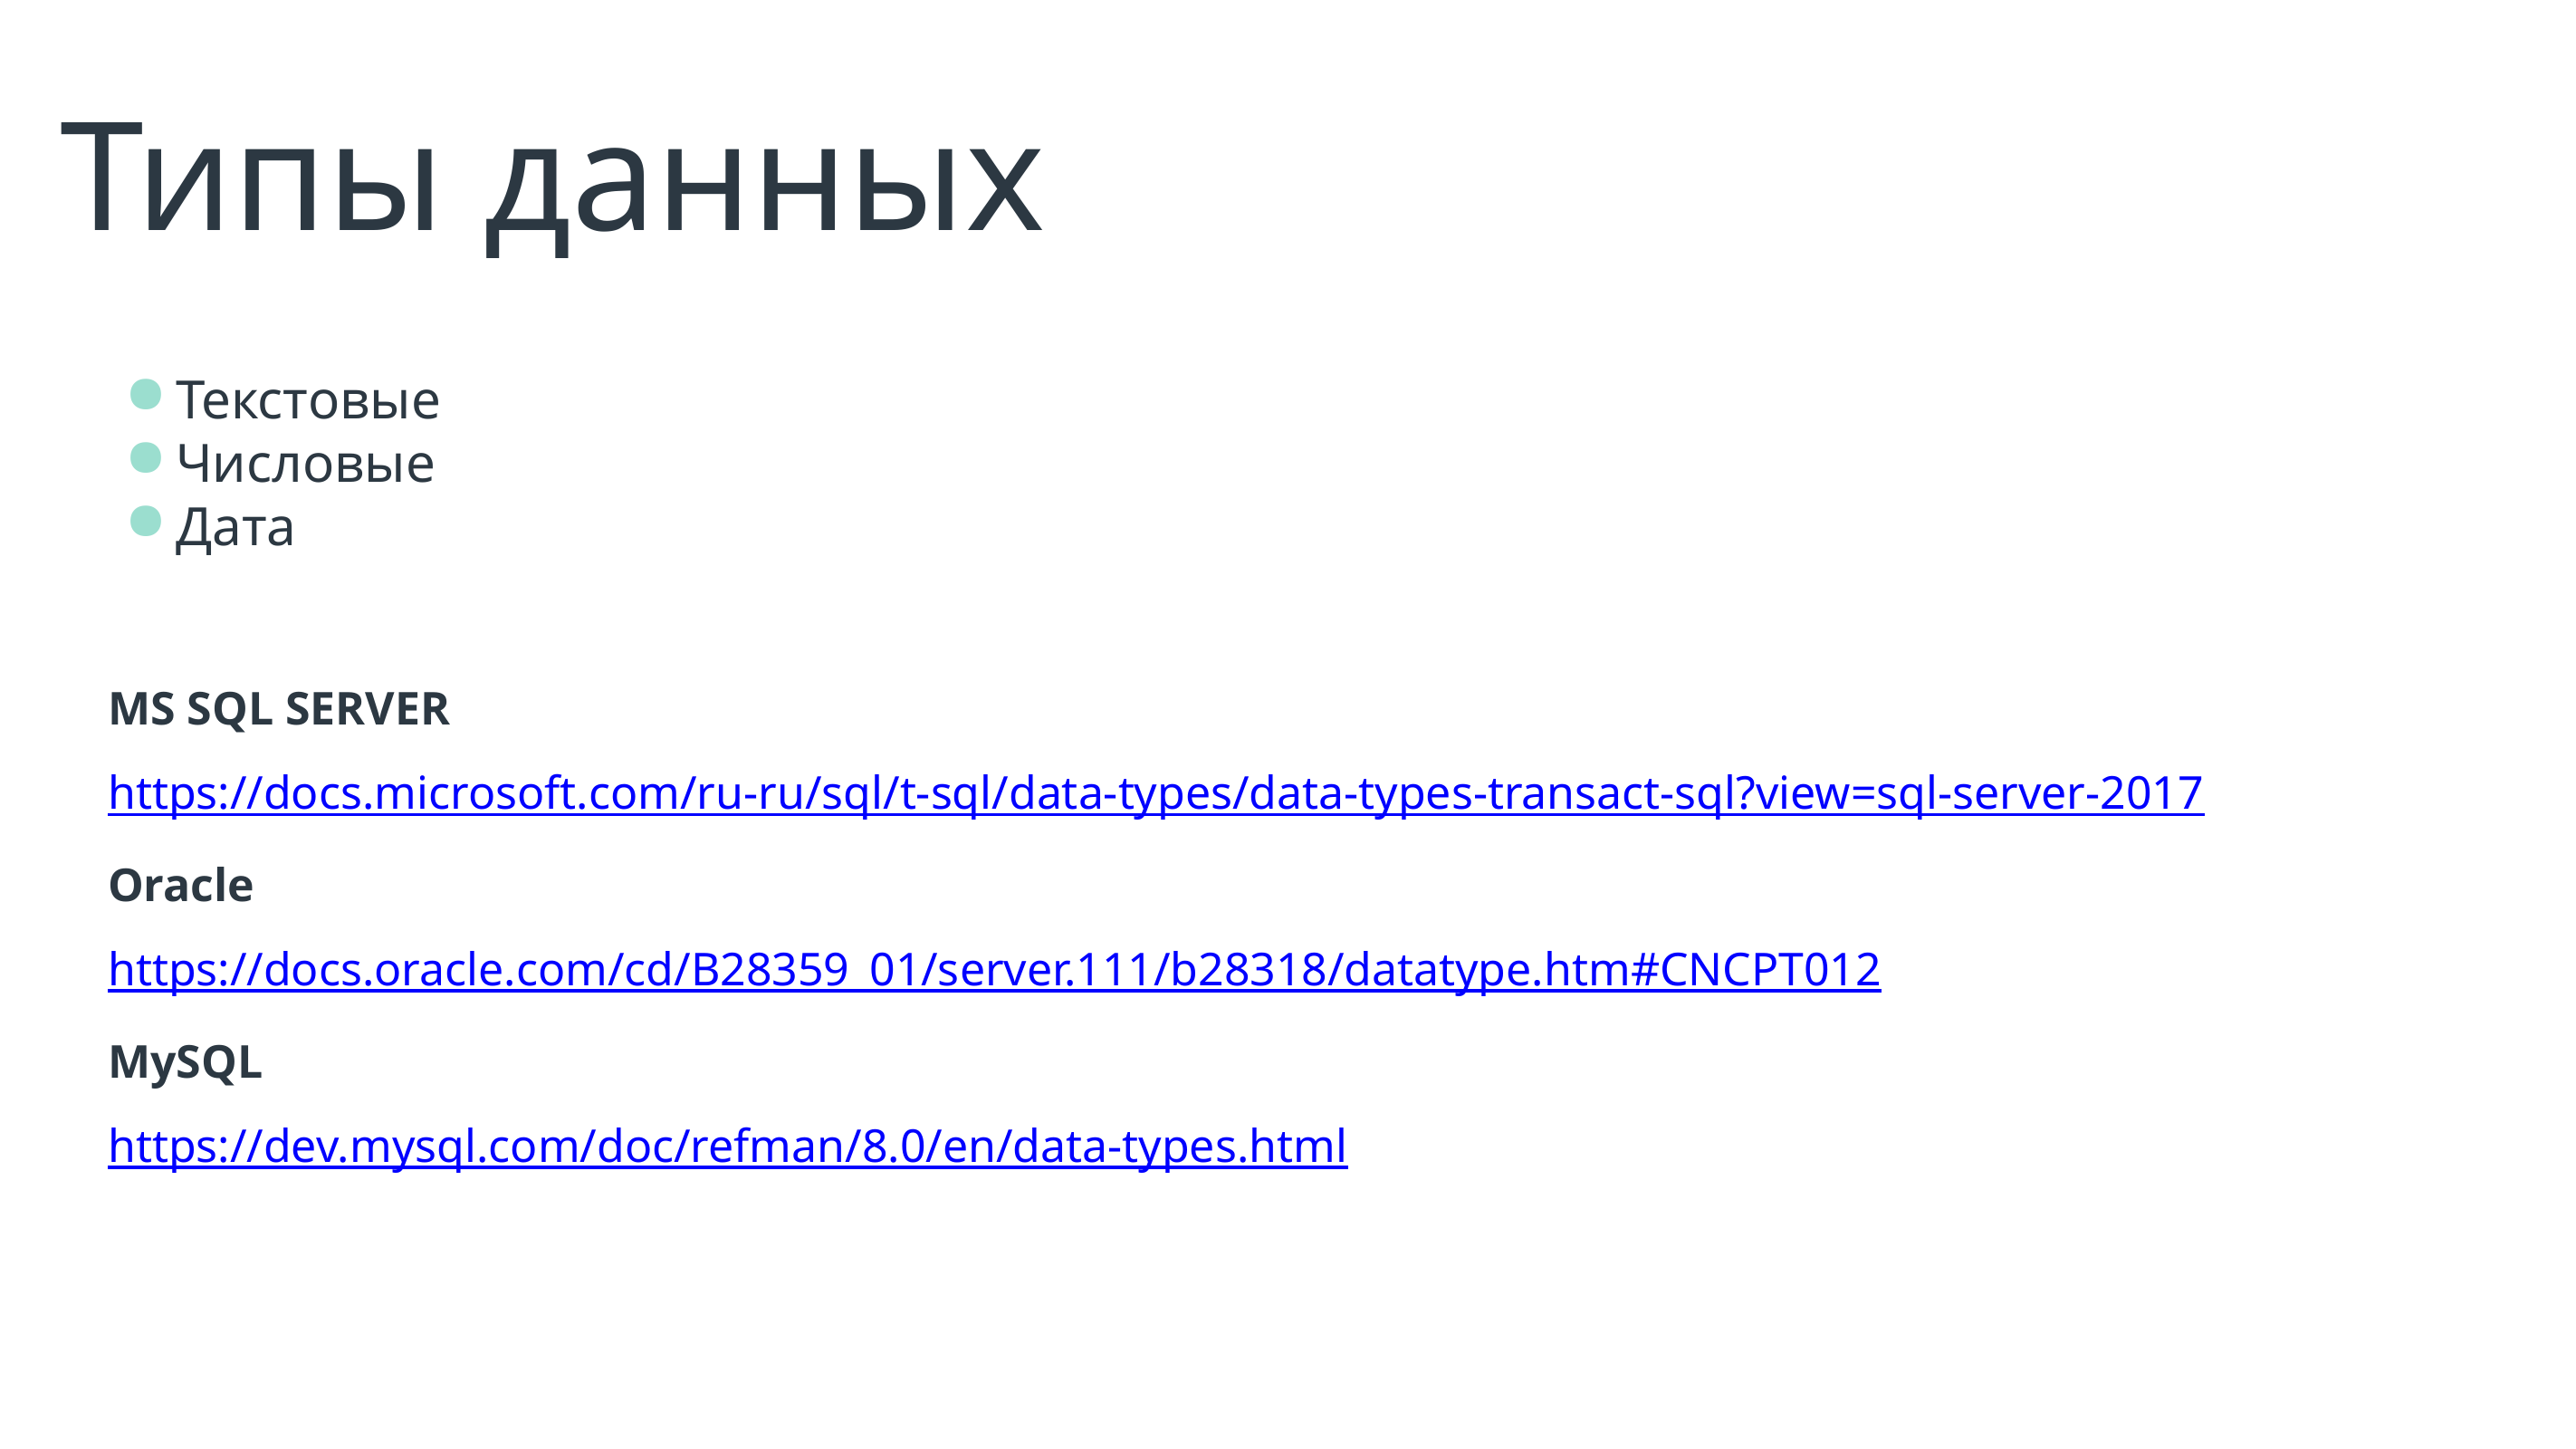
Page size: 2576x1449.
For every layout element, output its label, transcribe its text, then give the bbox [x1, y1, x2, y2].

text_box Типы данных [46, 65, 1312, 314]
text_box Текстовые Числовые Дата MS SQL SERVER https://docs.microsoft.com/ru-ru/sql/t-sql/data-types/data-types-transact-sql?view=sql-server-2017 Oracle https://docs.oracle.com/cd/B28359_01/server.111/b28318/datatype.htm#CNCPT012 MySQL https://dev.mysql.com/doc/refman/8.0/en/data-types.html [94, 352, 2343, 1330]
